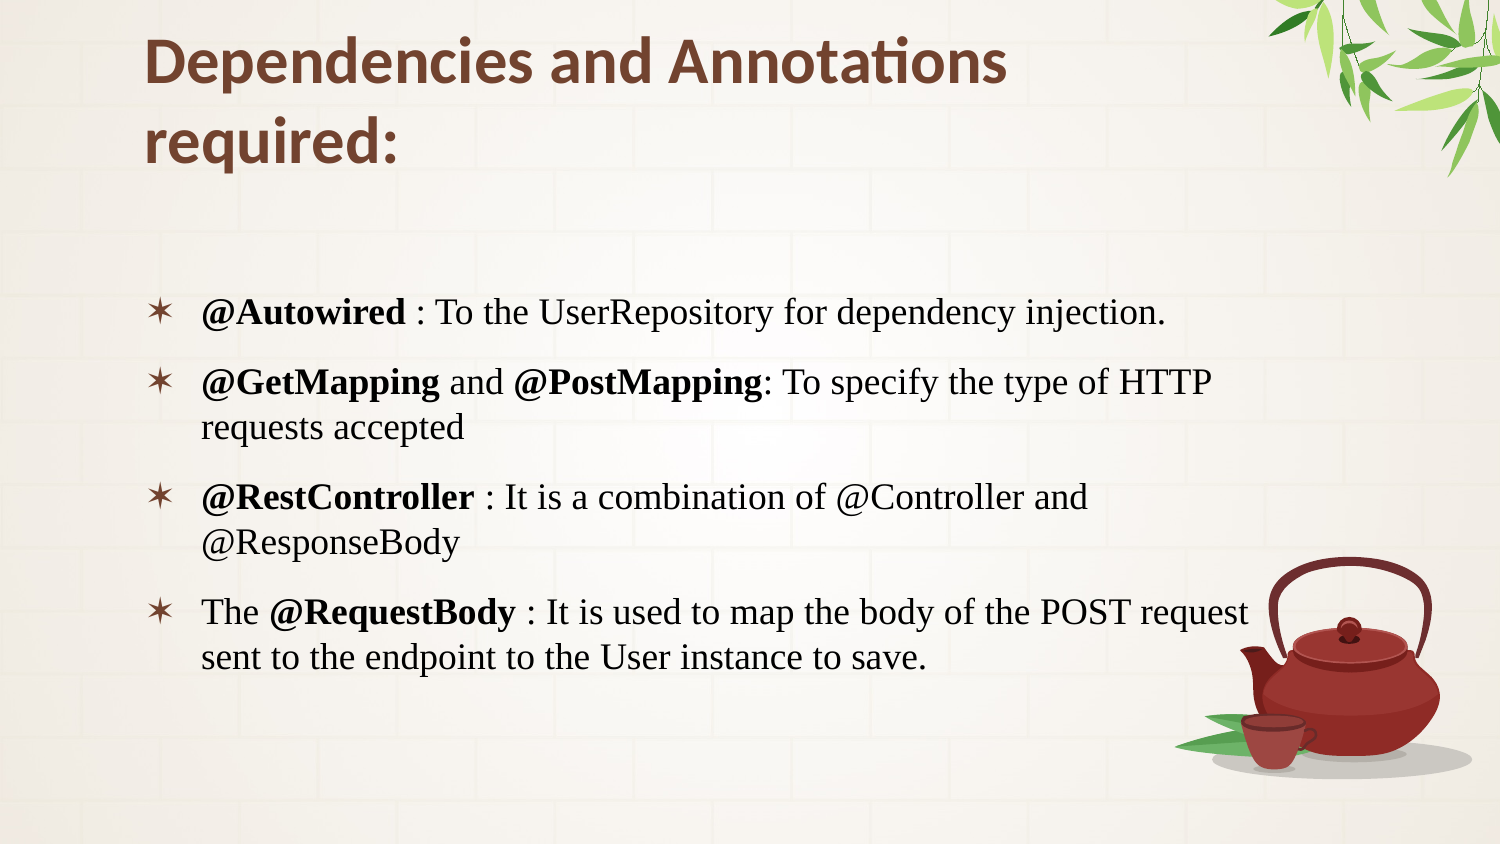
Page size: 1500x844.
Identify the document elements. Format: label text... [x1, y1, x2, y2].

picture [0, 0, 1500, 844]
title Dependencies and Annotations required: [129, 9, 1269, 172]
list @Autowired : To the UserRepository for dependency injection. @GetMapping and @PostMapping: To specify the type of HTTP requests accepted @RestController : It is a combination of @Controller and @ResponseBody The @RequestBody : It is used to map the body of the POST request sent to the endpoint to the User instance to save. [129, 201, 1269, 711]
